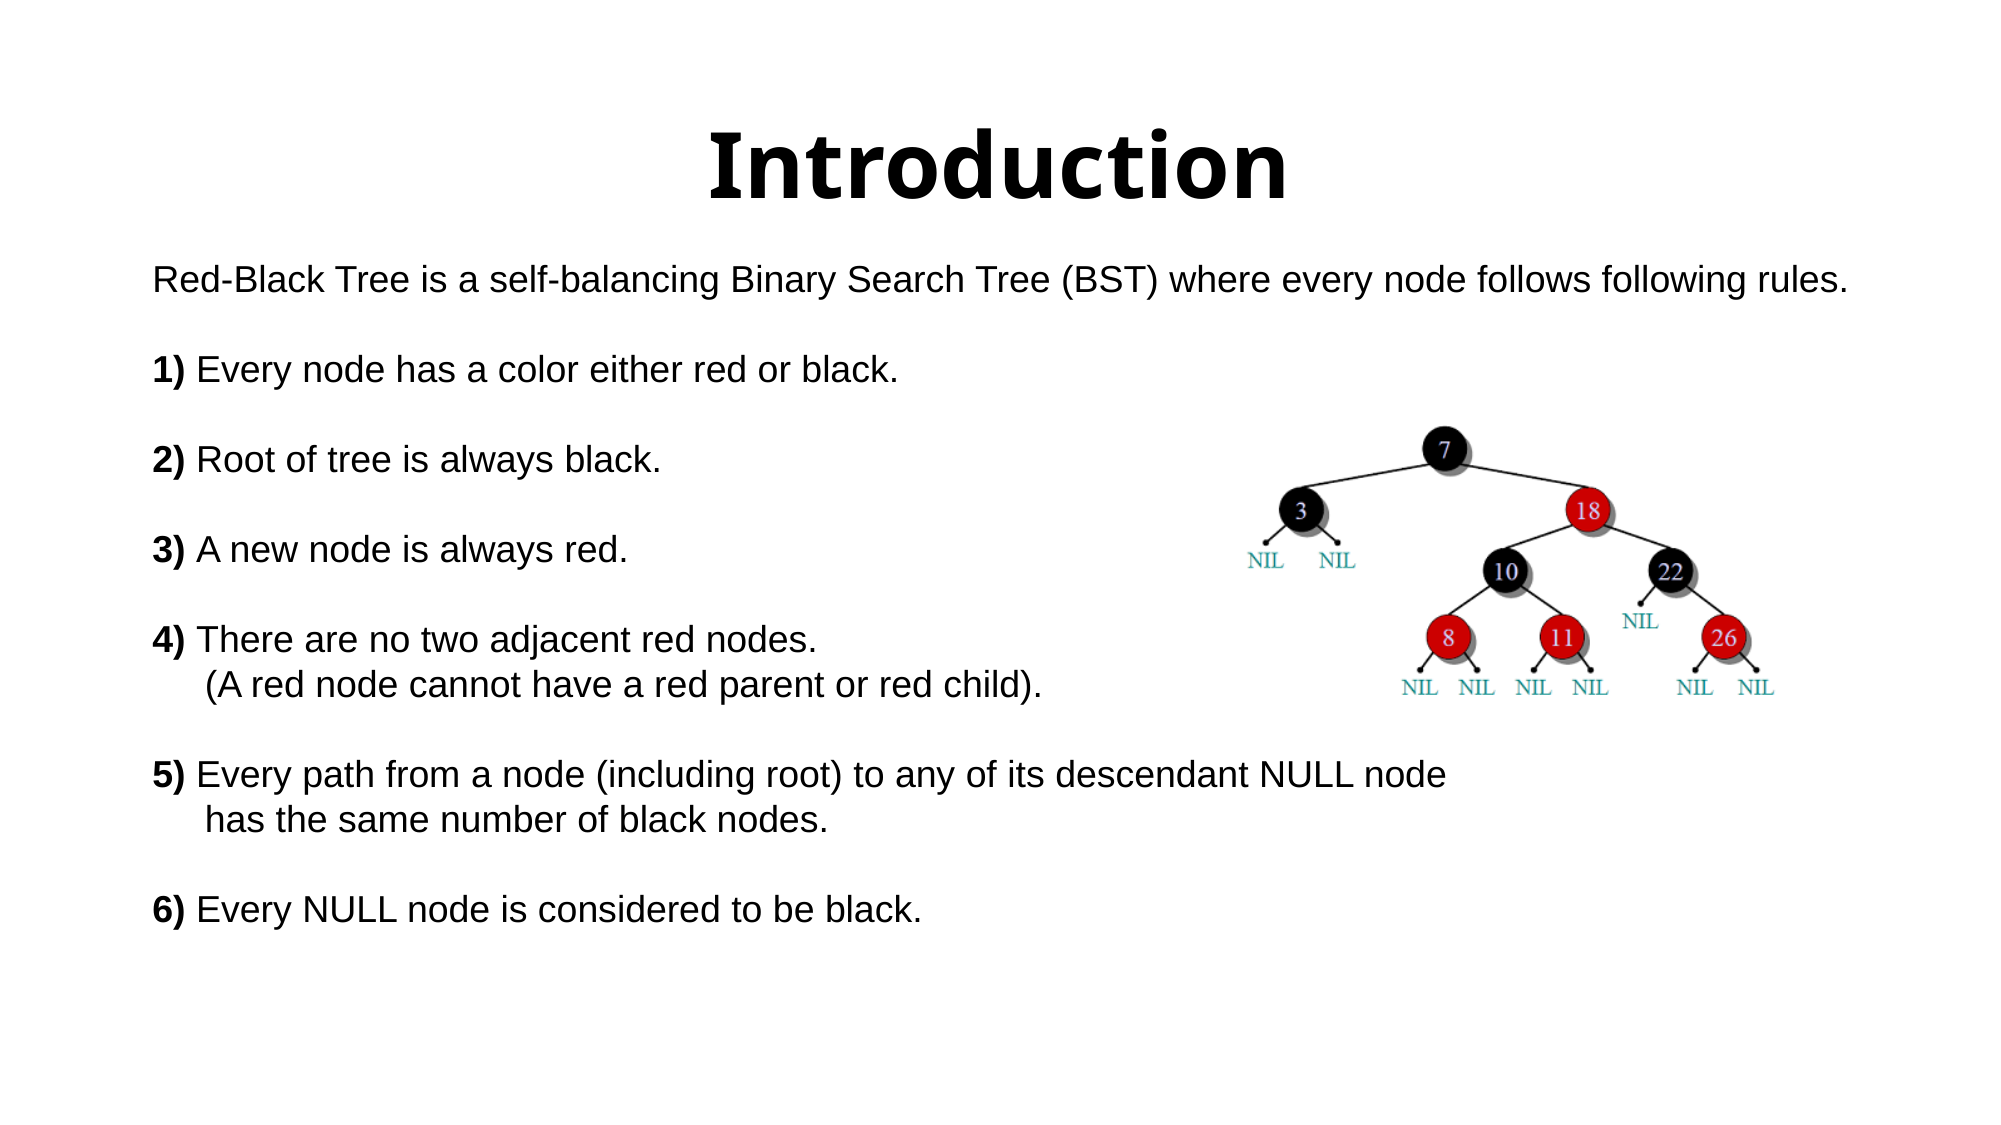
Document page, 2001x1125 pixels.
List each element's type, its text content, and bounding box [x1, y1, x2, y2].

title Introduction [137, 59, 1863, 247]
picture [1244, 424, 1778, 701]
text_box Red-Black Tree is a self-balancing Binary Search Tree (BST) where every node follows following rules. 1) Every node has a color either red or black. 2) Root of tree is always black. 3) A new node is always red. 4) There are no two adjacent red nodes. (A red node cannot have a red parent or red child). 5) Every path from a node (including root) to any of its descendant NULL node has the same number of black nodes. 6) Every NULL node is considered to be black. [137, 247, 1937, 983]
